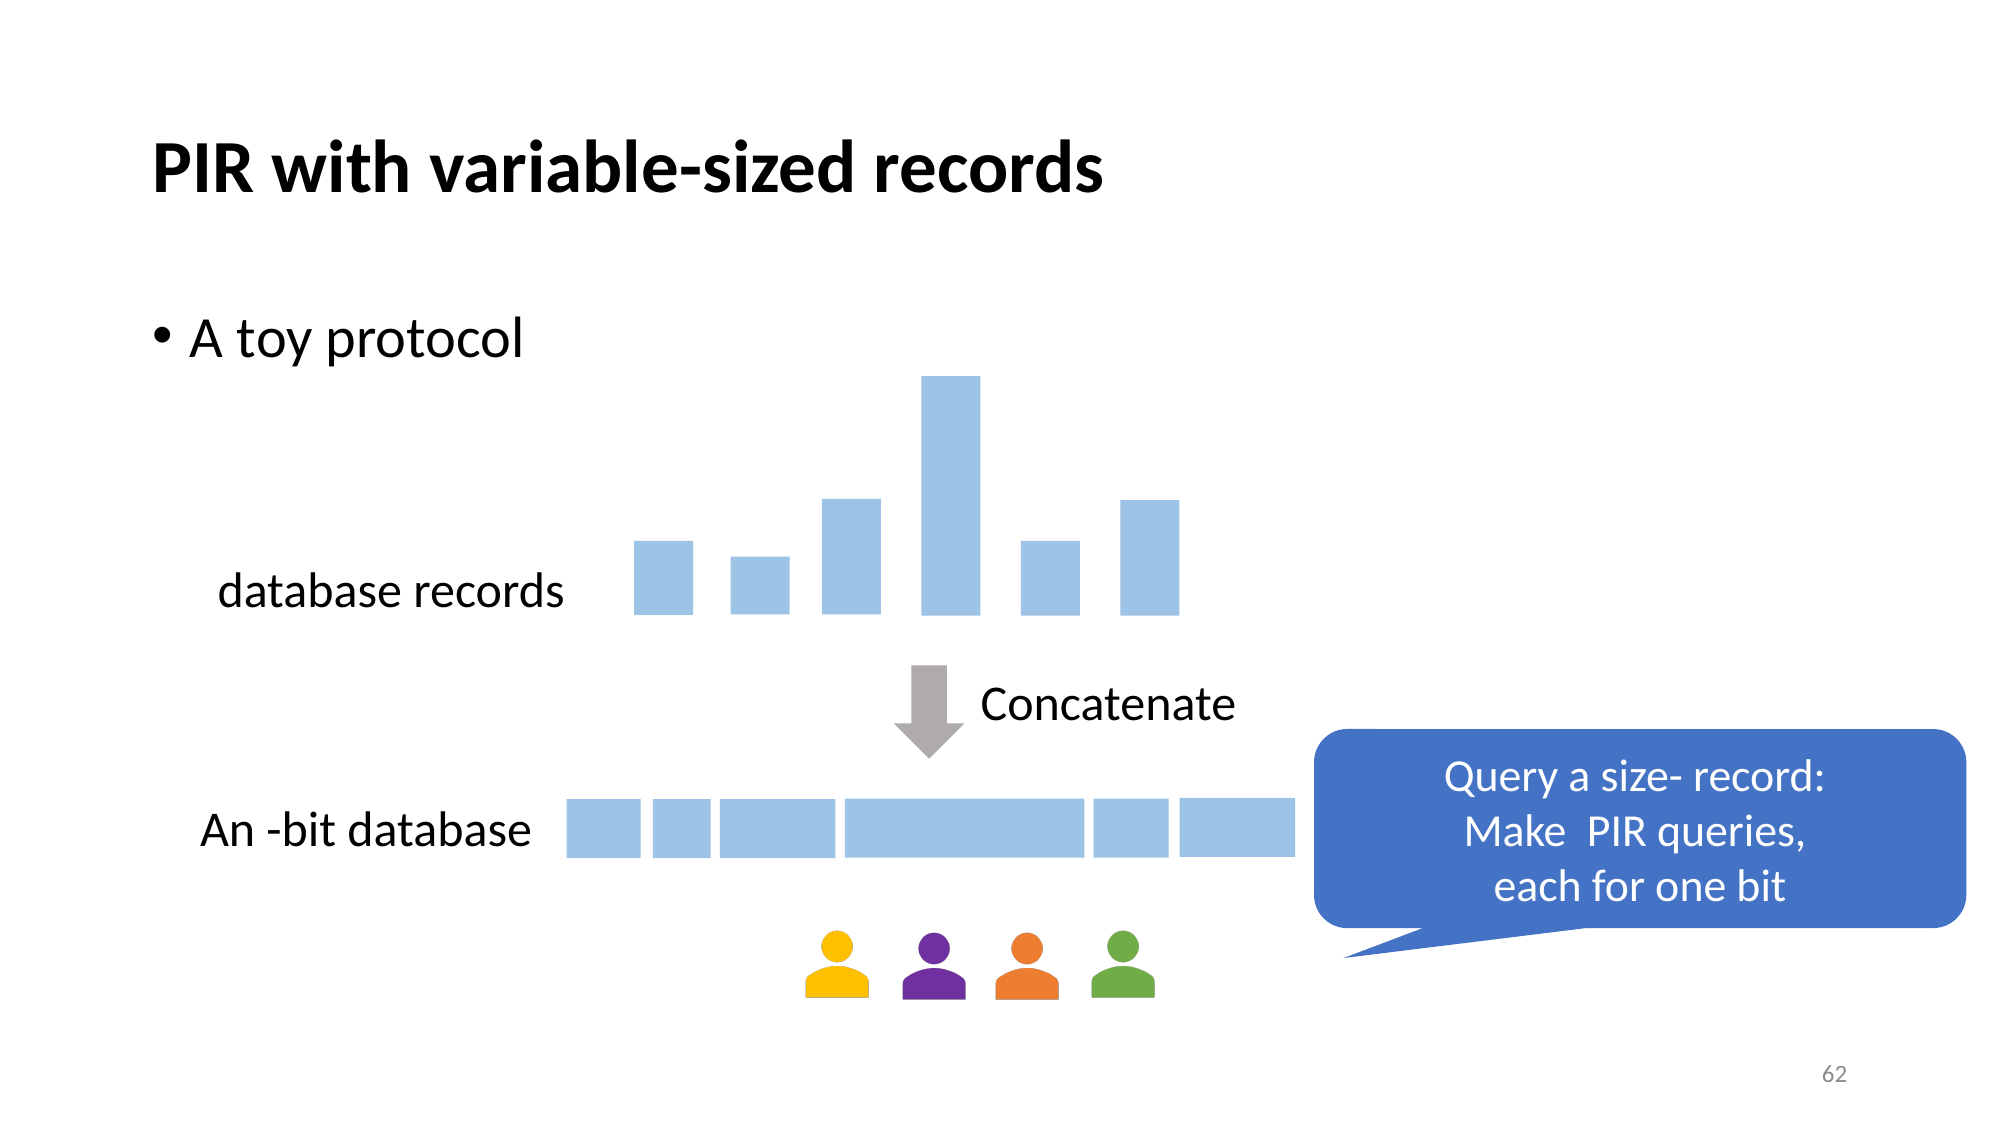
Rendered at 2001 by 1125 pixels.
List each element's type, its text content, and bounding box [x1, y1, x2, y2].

text_box [1093, 798, 1170, 859]
text_box [844, 798, 1085, 859]
picture [887, 919, 1074, 1013]
text_box [566, 798, 642, 859]
text_box [1179, 797, 1296, 858]
text_box [719, 798, 836, 859]
list A toy protocol [137, 299, 1863, 1014]
picture [790, 917, 884, 1011]
text_box [1119, 499, 1180, 617]
slide_number 62 [1412, 1042, 1863, 1103]
text_box [652, 798, 712, 859]
text_box Concatenate [965, 663, 1252, 739]
title PIR with variable-sized records [137, 59, 1863, 278]
text_box [730, 556, 791, 615]
text_box [821, 498, 882, 615]
text_box [891, 664, 965, 761]
text_box [1020, 540, 1081, 617]
text_box [920, 375, 981, 617]
text_box [633, 540, 694, 616]
picture [1076, 917, 1170, 1011]
